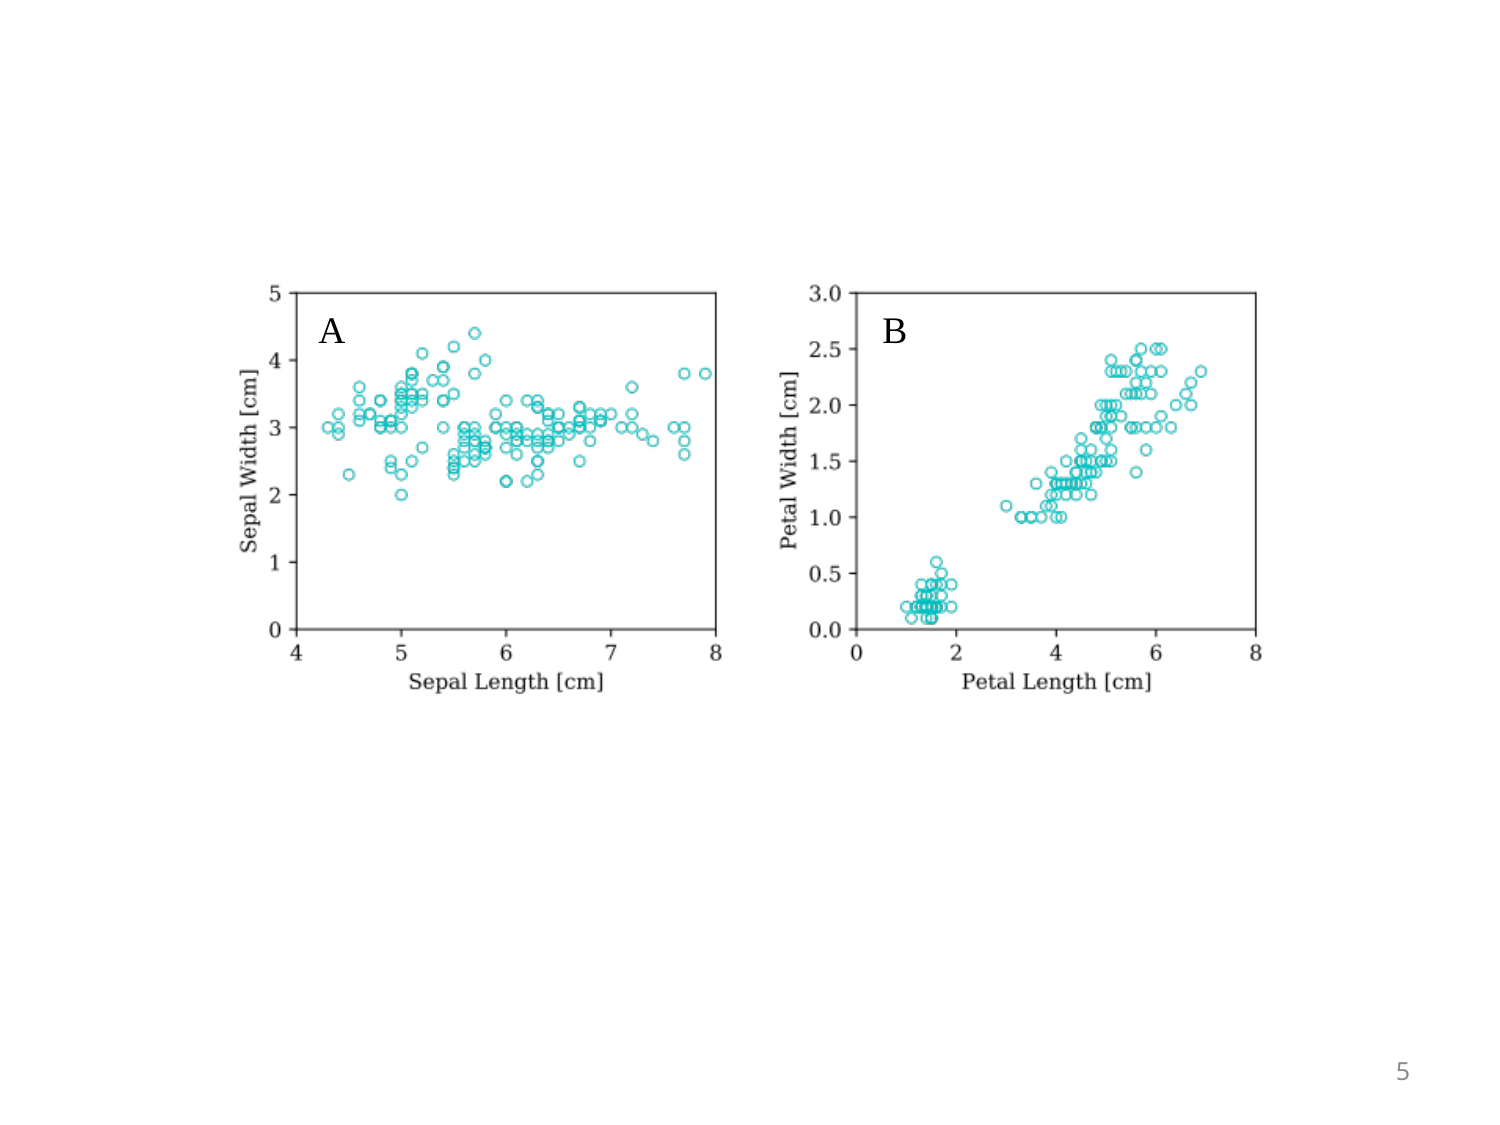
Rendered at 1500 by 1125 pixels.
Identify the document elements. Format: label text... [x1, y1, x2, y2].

picture [210, 255, 1290, 721]
slide_number 5 [1074, 1042, 1425, 1103]
